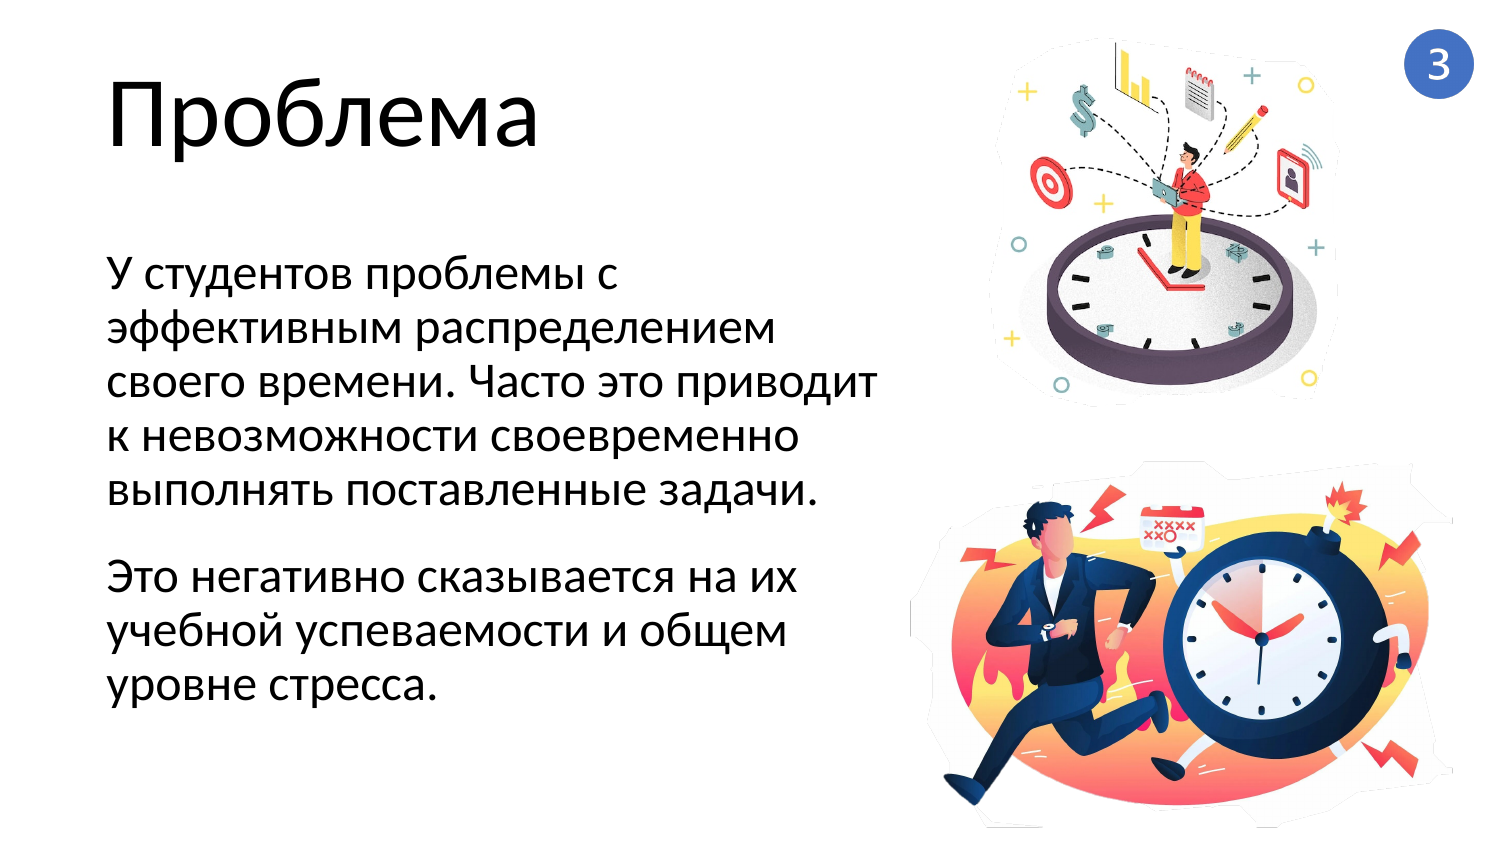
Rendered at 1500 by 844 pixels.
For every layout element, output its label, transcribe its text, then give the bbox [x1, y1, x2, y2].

list У студентов проблемы с эффективным распределением своего времени. Часто это приводит к невозможности своевременно выполнять поставленные задачи. Это негативно сказывается на их учебной успеваемости и общем уровне стресса. [91, 231, 900, 722]
picture [1395, 20, 1484, 108]
picture [891, 20, 1495, 844]
title Проблема [91, 45, 627, 171]
